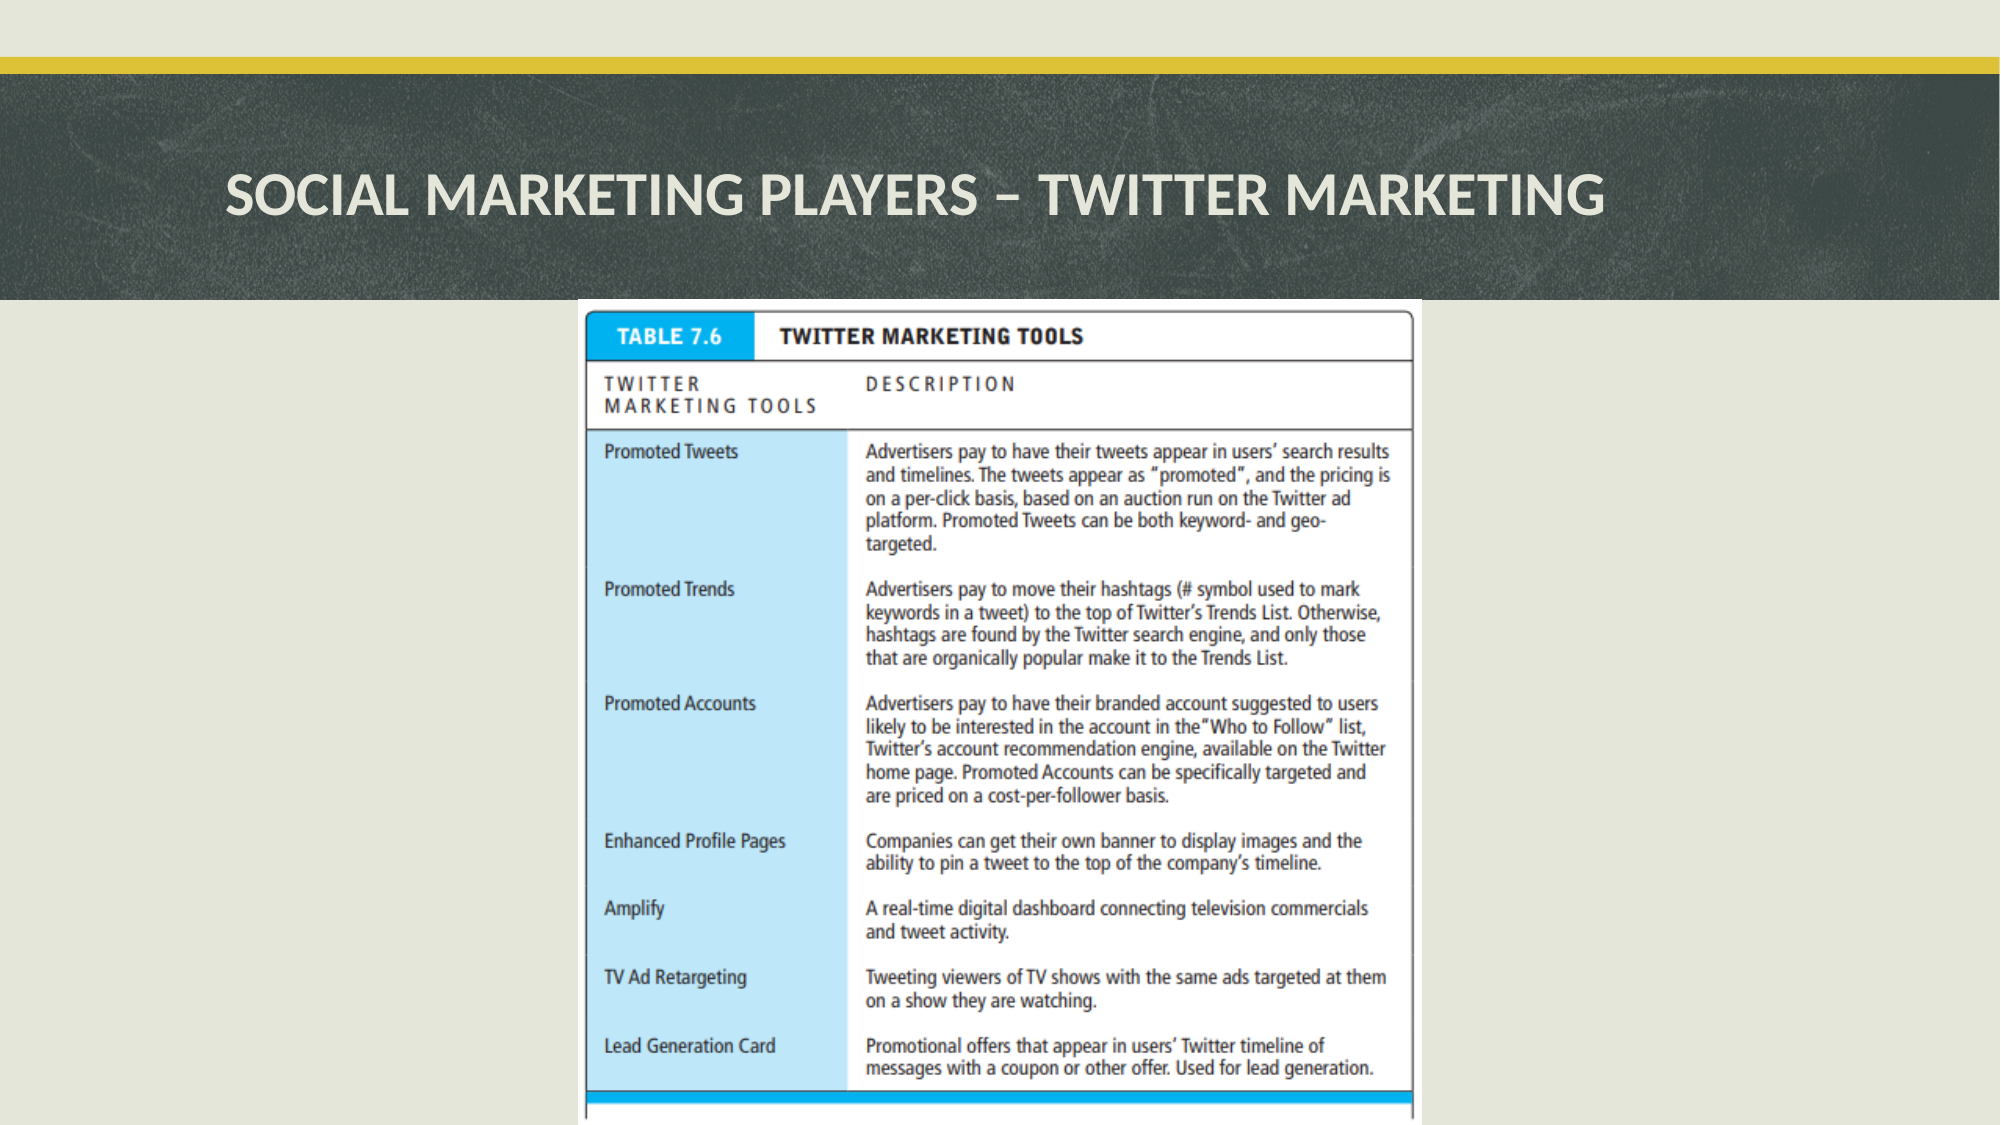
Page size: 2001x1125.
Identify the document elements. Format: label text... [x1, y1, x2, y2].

picture [578, 299, 1422, 1125]
picture [0, 74, 2000, 300]
title SOCIAL MARKETING PLAYERS – TWITTER MARKETING [210, 76, 1868, 311]
